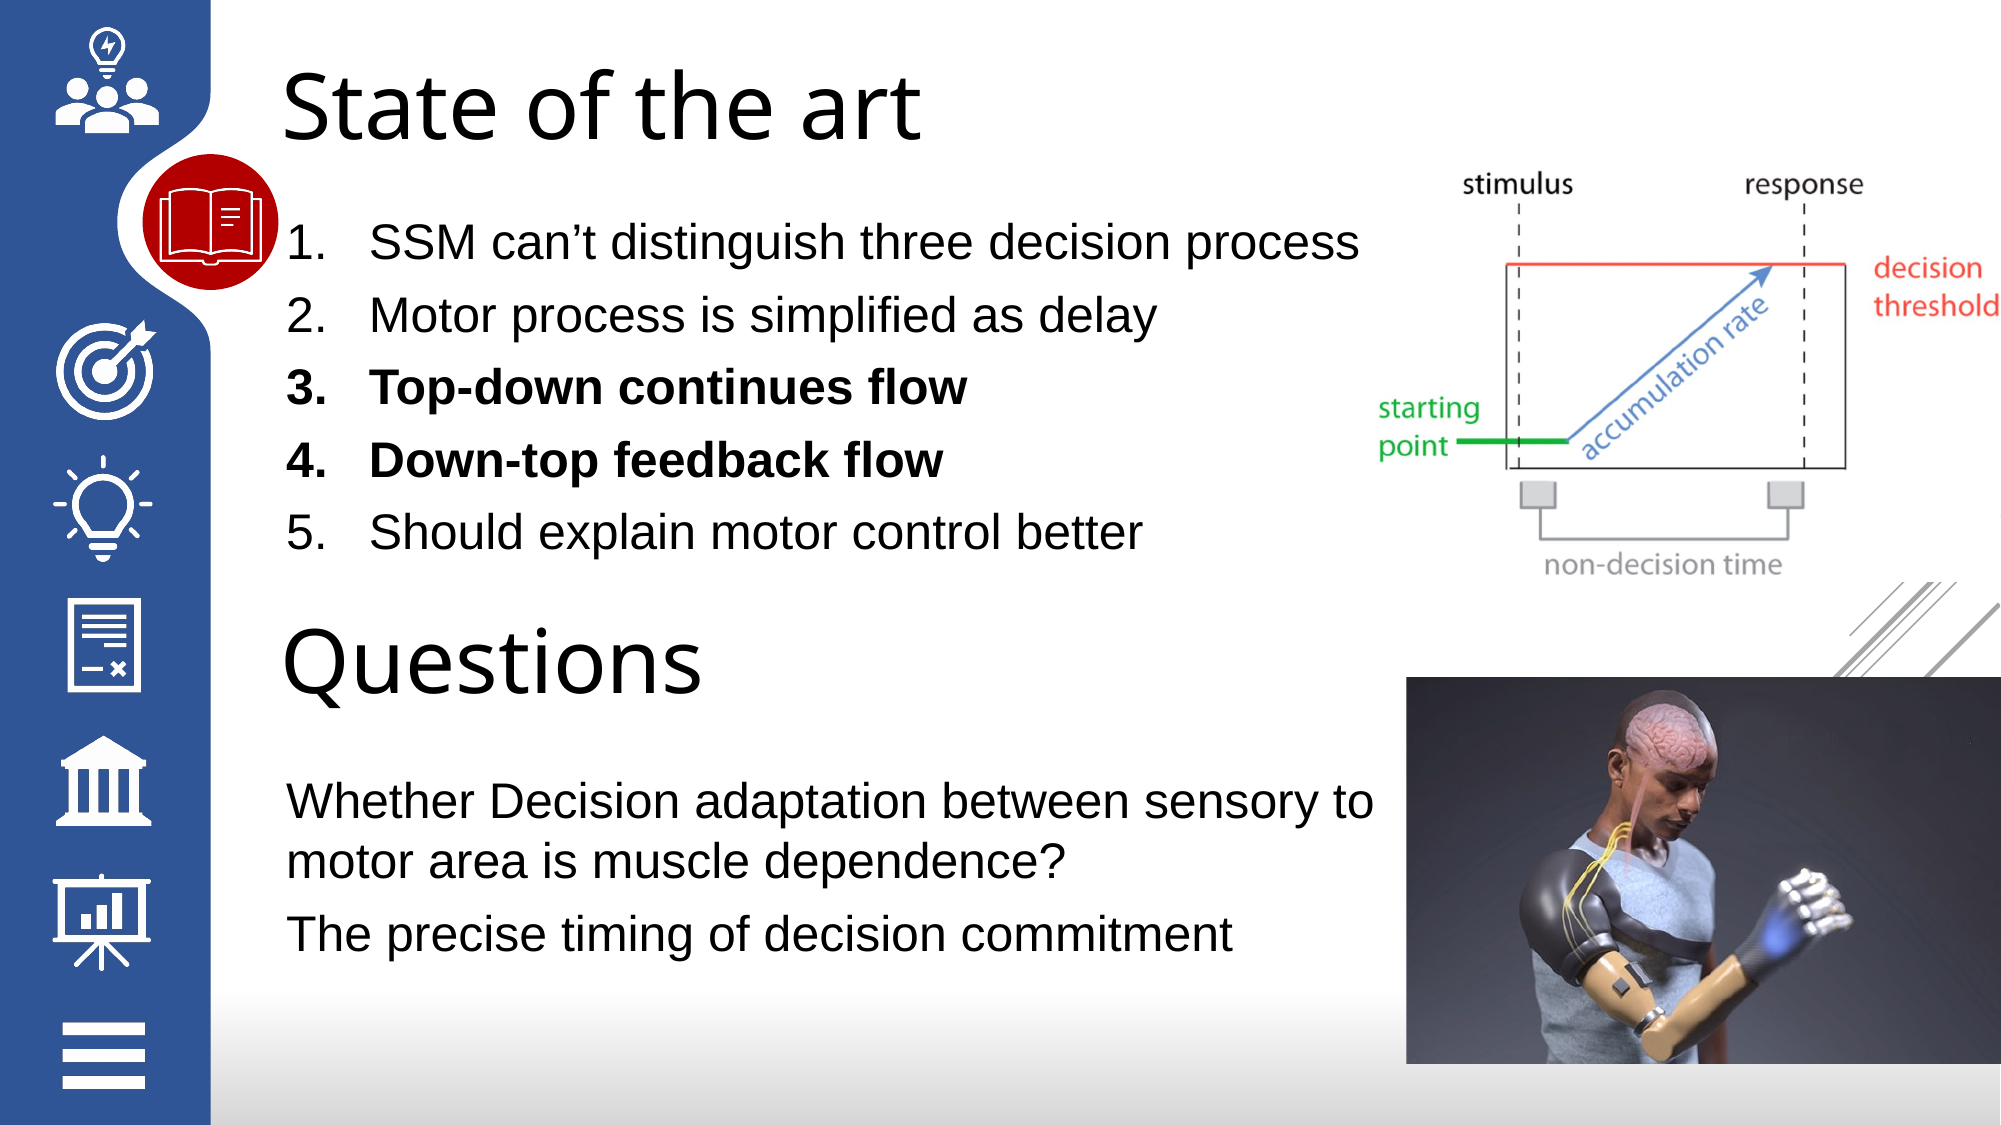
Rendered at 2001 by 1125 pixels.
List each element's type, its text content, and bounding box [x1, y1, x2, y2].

picture [44, 308, 169, 432]
picture [1406, 677, 2001, 1064]
text_box SSM can’t distinguish three decision process Motor process is simplified as delay Top-down continues flow Down-top feedback flow Should explain motor control better [271, 202, 1975, 761]
picture [42, 720, 164, 841]
text_box State of the art [266, 0, 1990, 167]
text_box Whether Decision adaptation between sensory to motor area is muscle dependence? The precise timing of decision commitment [271, 761, 1401, 969]
picture [43, 449, 163, 570]
picture [38, 12, 175, 149]
text_box [0, 0, 211, 1125]
picture [39, 859, 164, 984]
text_box [173, 154, 248, 165]
picture [50, 1002, 157, 1109]
picture [47, 587, 162, 702]
picture [1378, 167, 2000, 582]
text_box Questions [266, 597, 1254, 719]
picture [149, 167, 272, 290]
